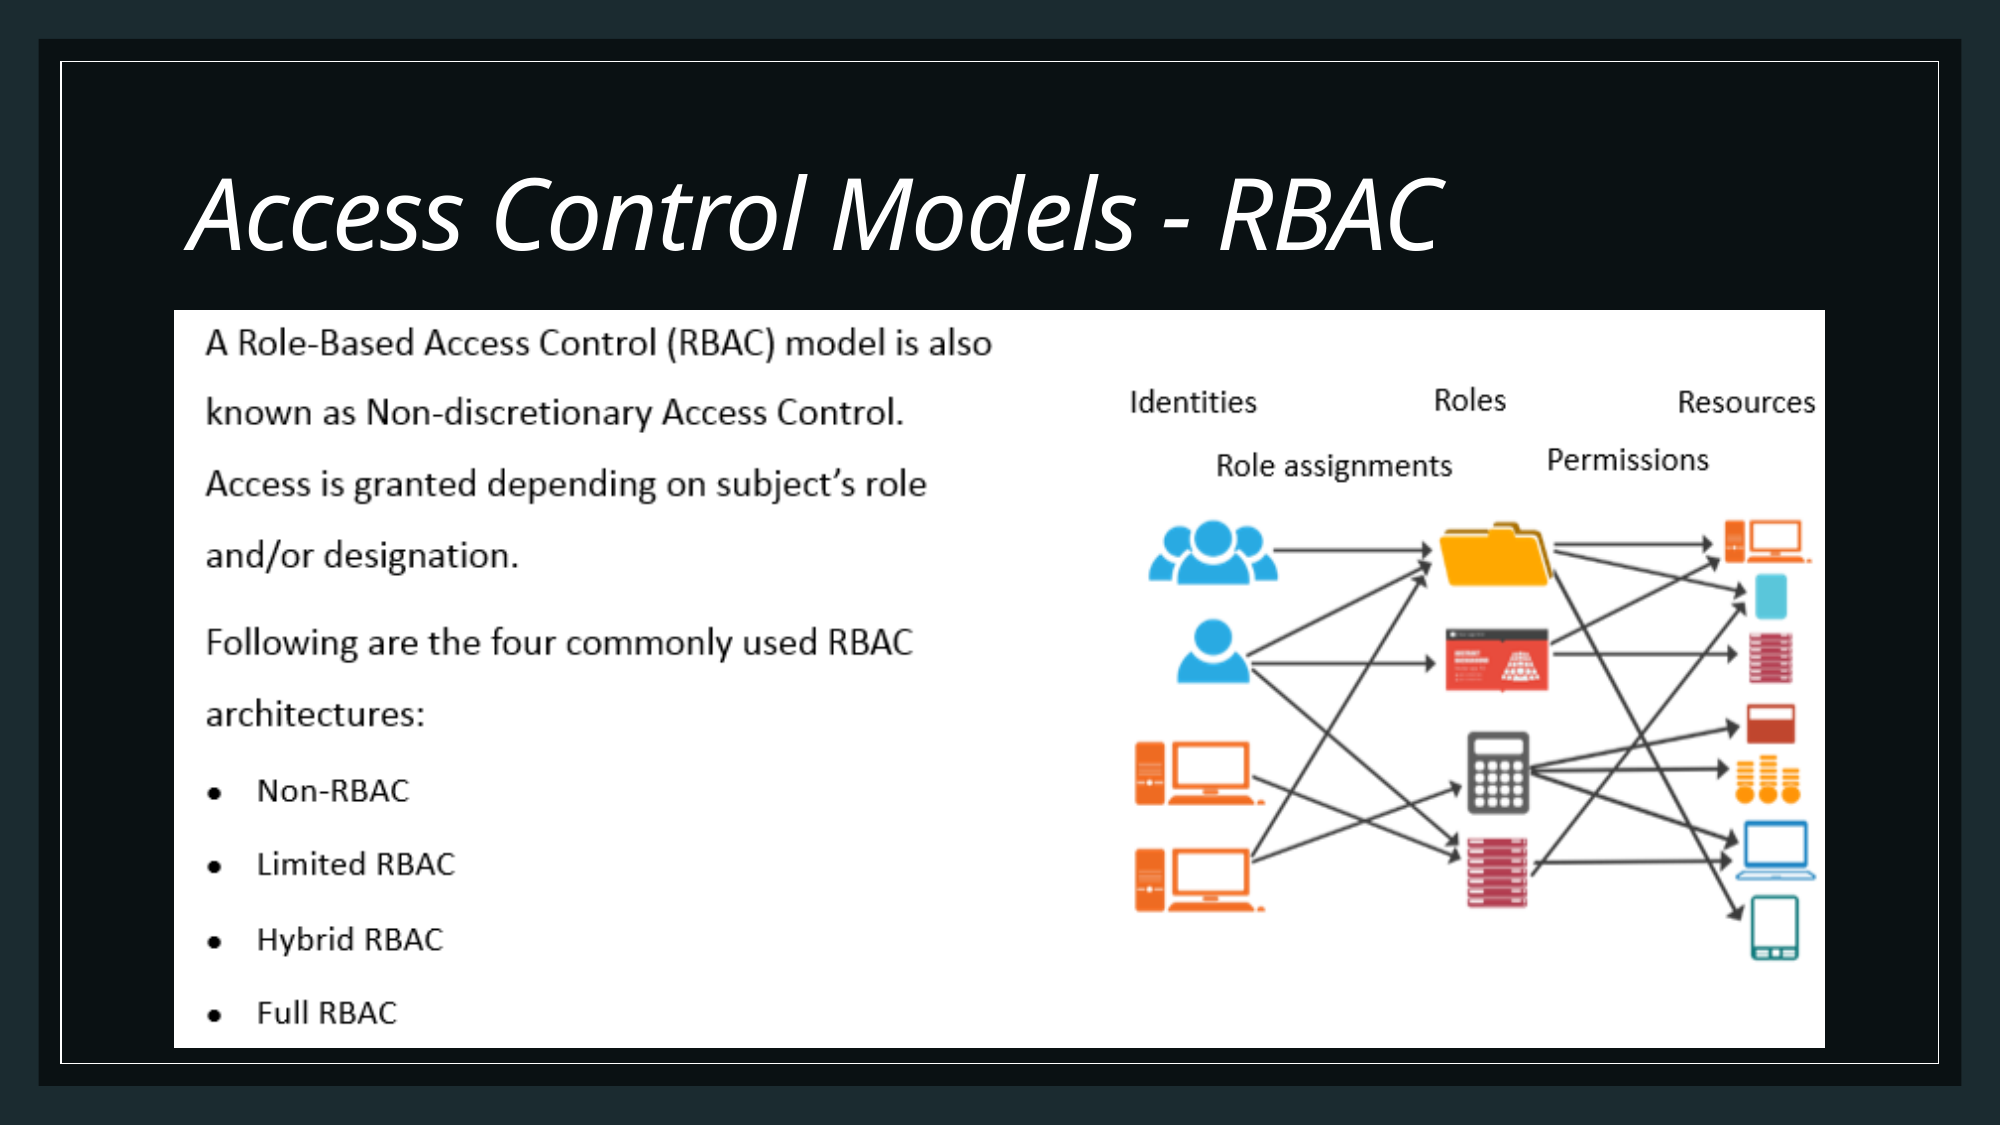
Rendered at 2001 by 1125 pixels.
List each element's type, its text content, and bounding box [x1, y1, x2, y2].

title Access Control Models - RBAC [174, 105, 1825, 306]
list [174, 310, 1825, 1048]
